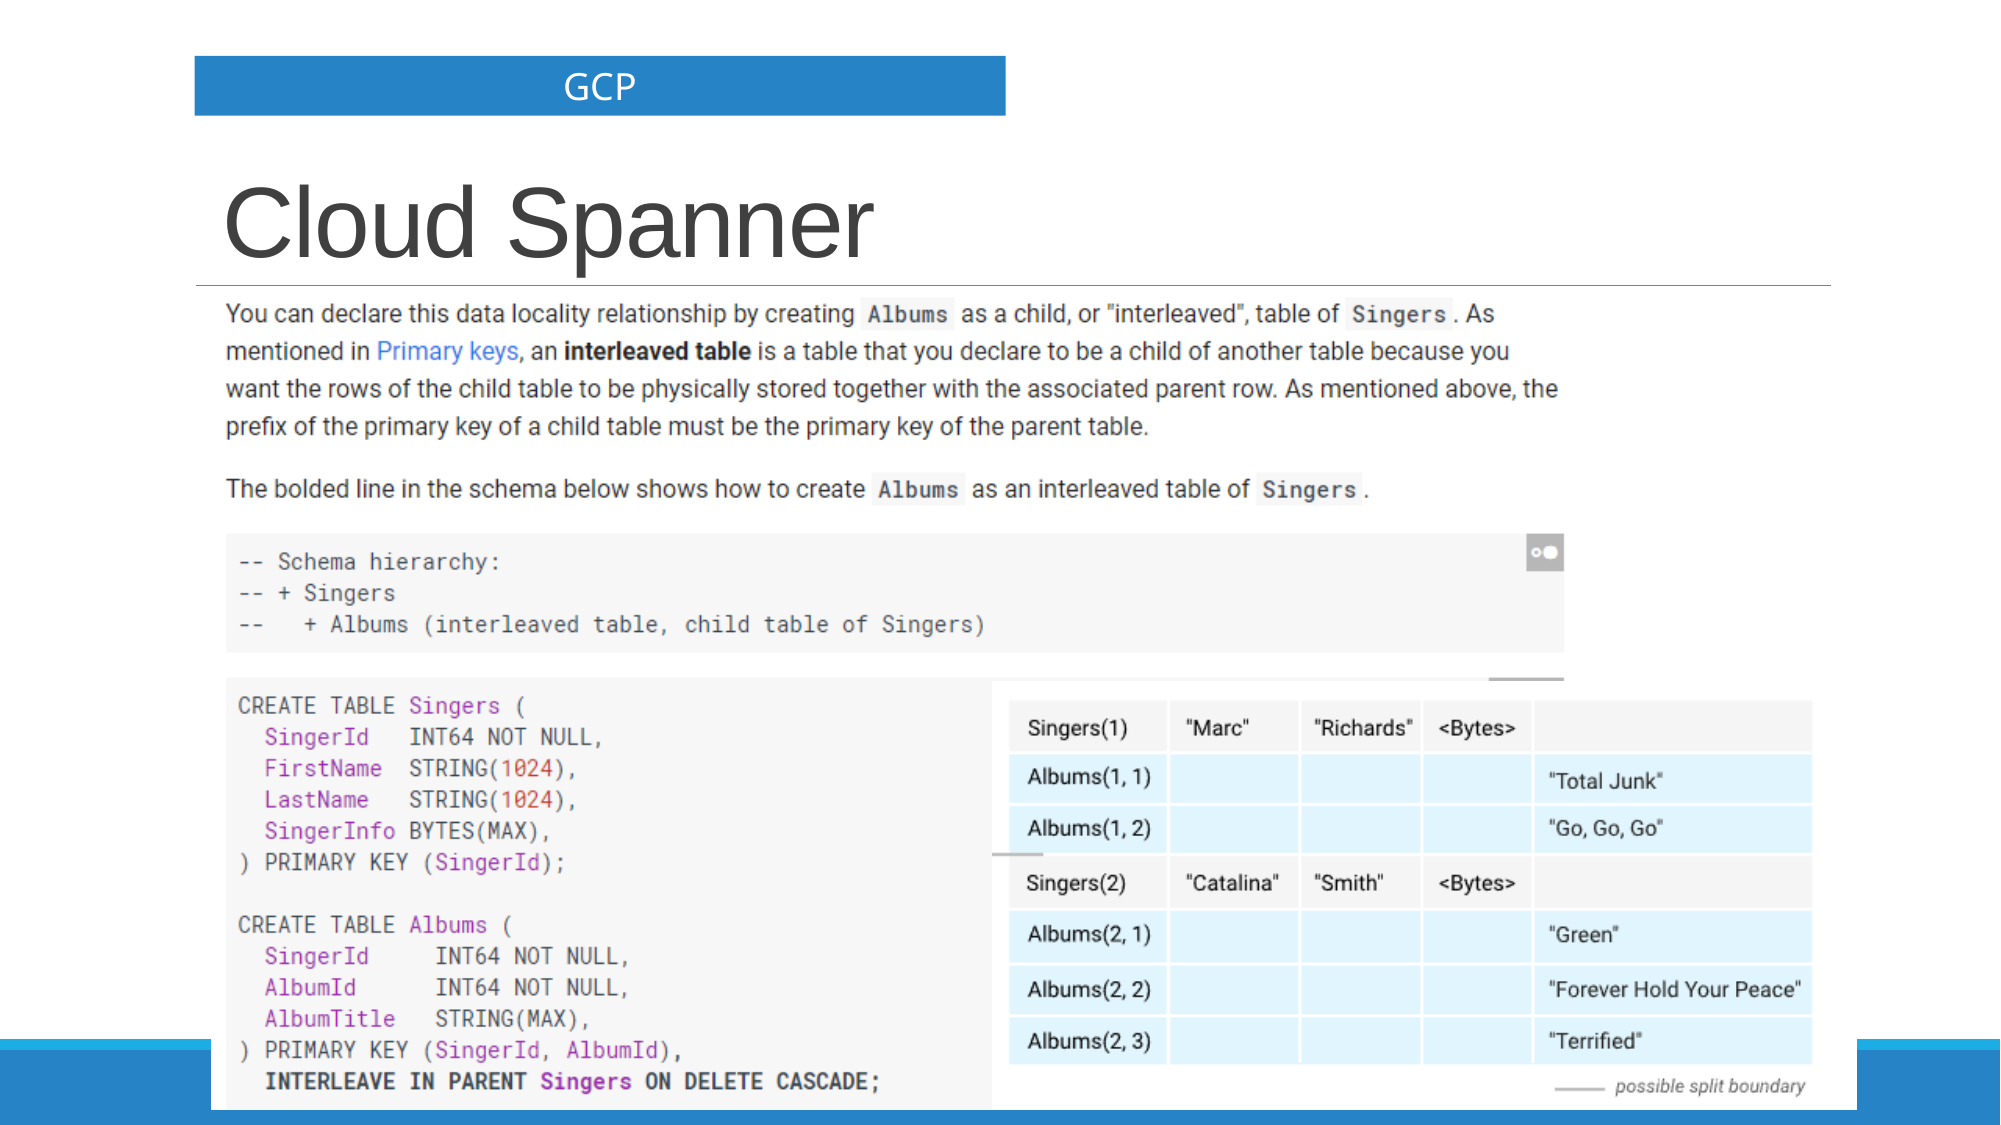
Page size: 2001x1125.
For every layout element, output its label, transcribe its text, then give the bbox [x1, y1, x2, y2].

picture [210, 296, 1857, 1110]
title Cloud Spanner [180, 116, 1830, 285]
text_box GCP [194, 55, 1006, 116]
